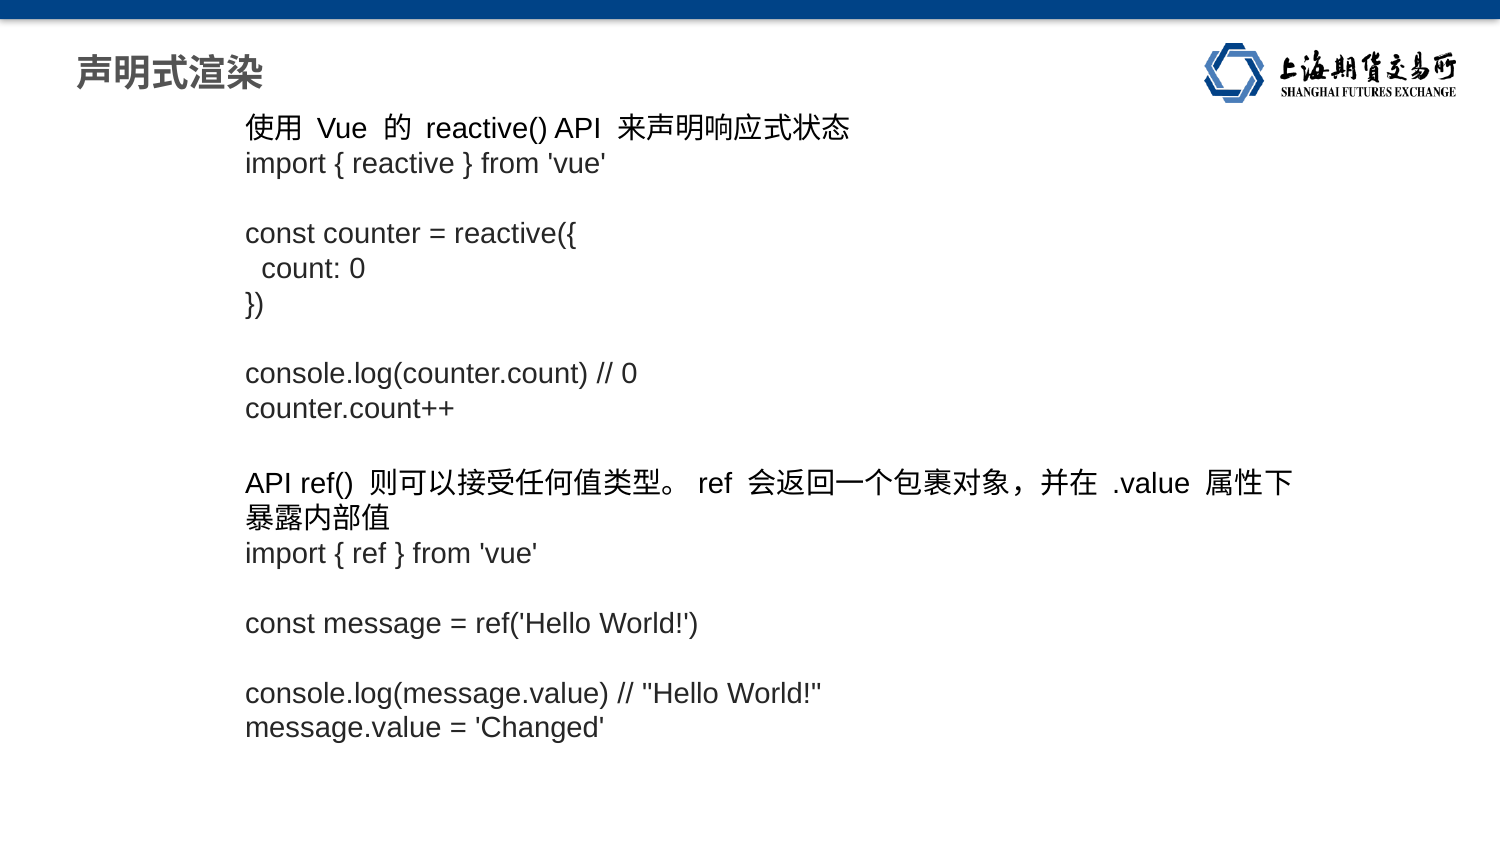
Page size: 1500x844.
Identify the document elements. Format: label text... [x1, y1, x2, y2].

text_box 声明式渲染 [68, 41, 678, 102]
text_box [0, 0, 1500, 20]
picture [1203, 42, 1456, 103]
text_box 使用 Vue 的 reactive() API 来声明响应式状态 import { reactive } from 'vue' const counter = reactive({ count: 0 }) console.log(counter.count) // 0 counter.count++ [237, 102, 1312, 432]
text_box API ref() 则可以接受任何值类型。ref 会返回一个包裹对象，并在 .value 属性下暴露内部值 import { ref } from 'vue' const message = ref('Hello World!') console.log(message.value) // "Hello World!" message.value = 'Changed' [237, 456, 1312, 752]
